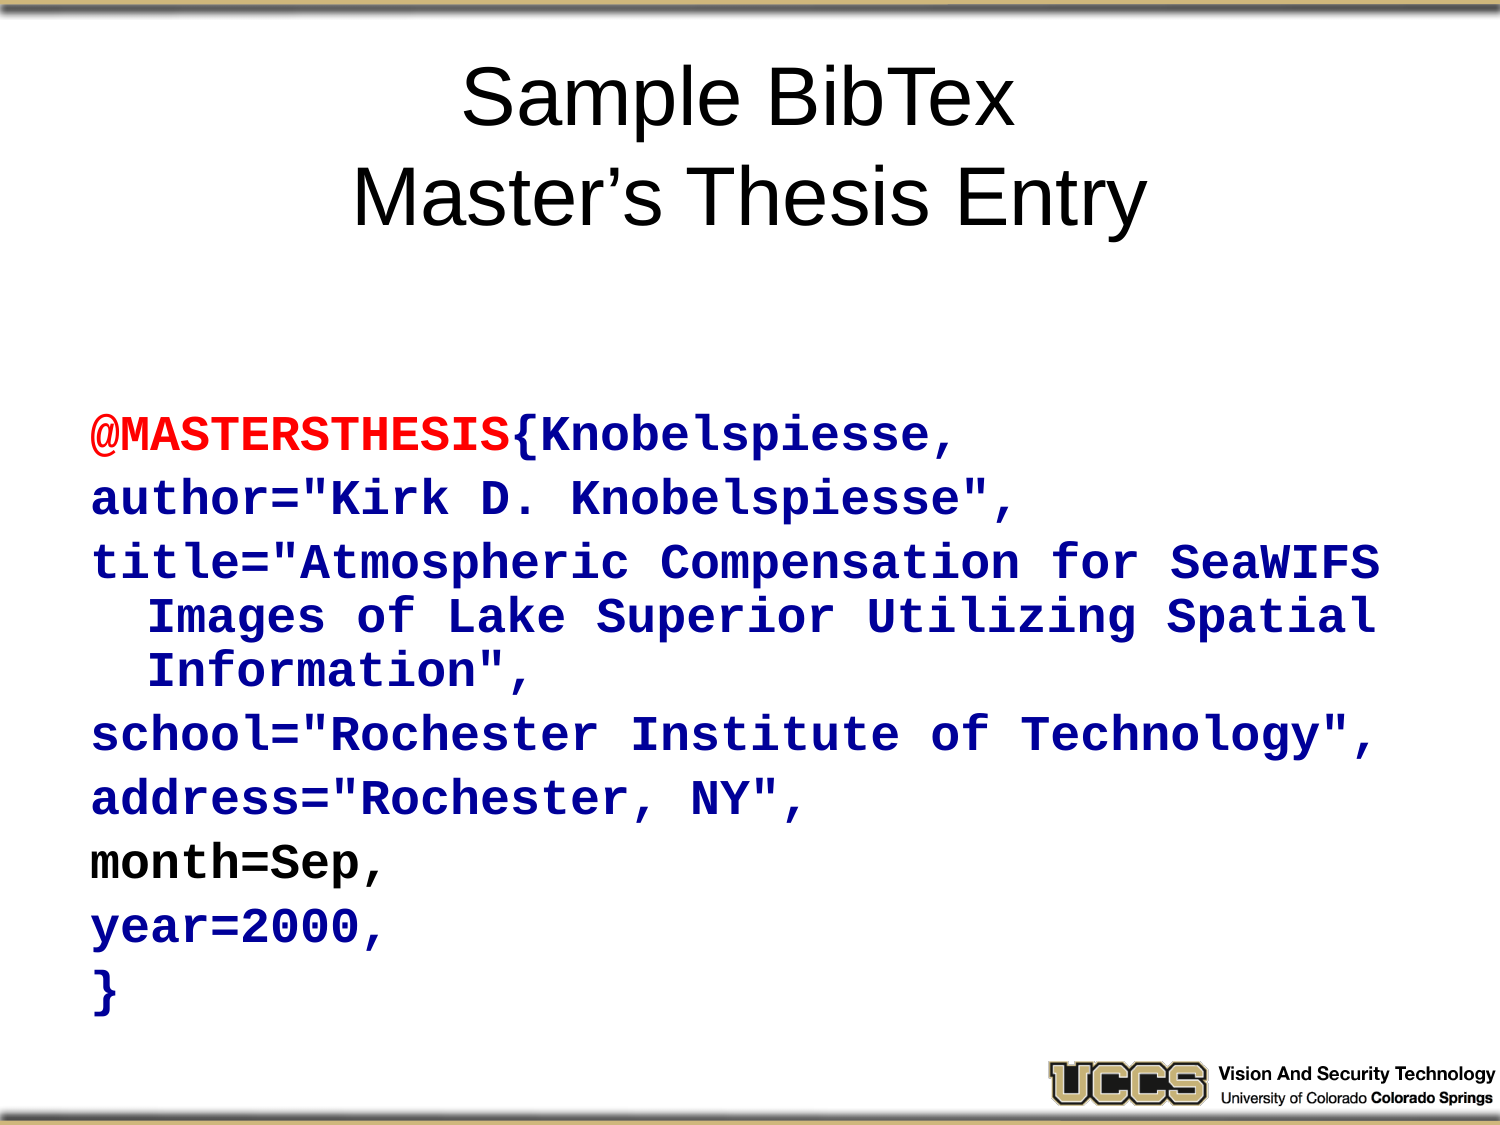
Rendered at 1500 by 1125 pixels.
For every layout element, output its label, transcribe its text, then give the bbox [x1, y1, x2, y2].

list @MASTERSTHESIS{Knobelspiesse, author="Kirk D. Knobelspiesse", title="Atmospheric Compensation for SeaWIFS Images of Lake Superior Utilizing Spatial Information", school="Rochester Institute of Technology", address="Rochester, NY", month=Sep, year=2000, } [75, 399, 1463, 1075]
title Sample BibTex Master’s Thesis Entry [112, 62, 1388, 250]
picture [1039, 1053, 1500, 1116]
